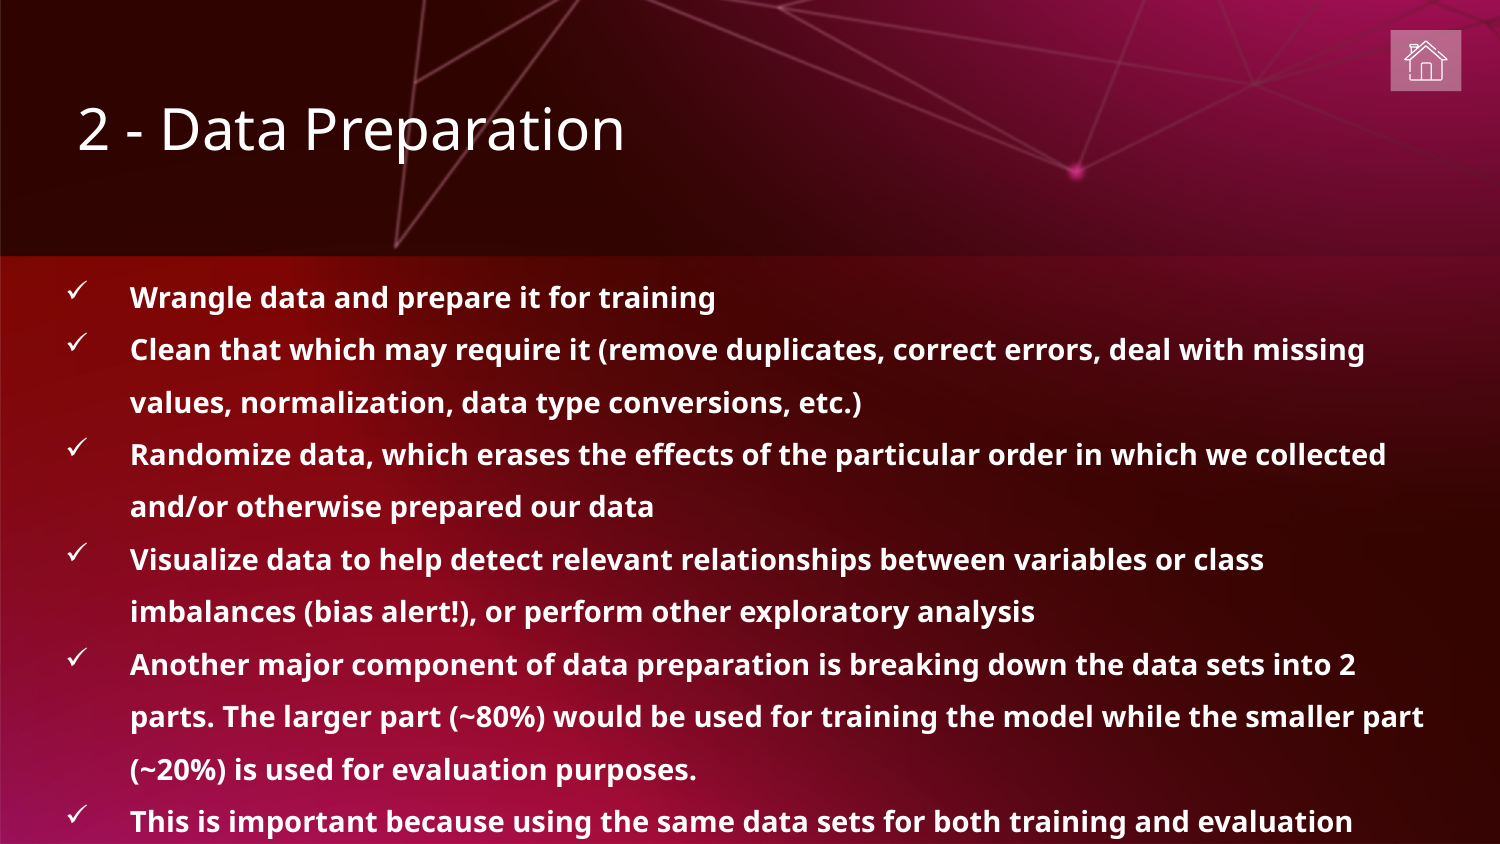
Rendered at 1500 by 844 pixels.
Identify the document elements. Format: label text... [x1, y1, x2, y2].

picture [0, 0, 1500, 844]
text_box 2 - Data Preparation [62, 84, 1288, 170]
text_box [1390, 29, 1462, 92]
text_box Wrangle data and prepare it for training Clean that which may require it (remove duplicates, correct errors, deal with missing values, normalization, data type conversions, etc.) Randomize data, which erases the effects of the particular order in which we collected and/or otherwise prepared our data Visualize data to help detect relevant relationships between variables or class imbalances (bias alert!), or perform other exploratory analysis Another major component of data preparation is breaking down the data sets into 2 parts. The larger part (~80%) would be used for training the model while the smaller part (~20%) is used for evaluation purposes. This is important because using the same data sets for both training and evaluation would not give a fair assessment of the model’s performance in real world scenarios. [50, 254, 1450, 844]
